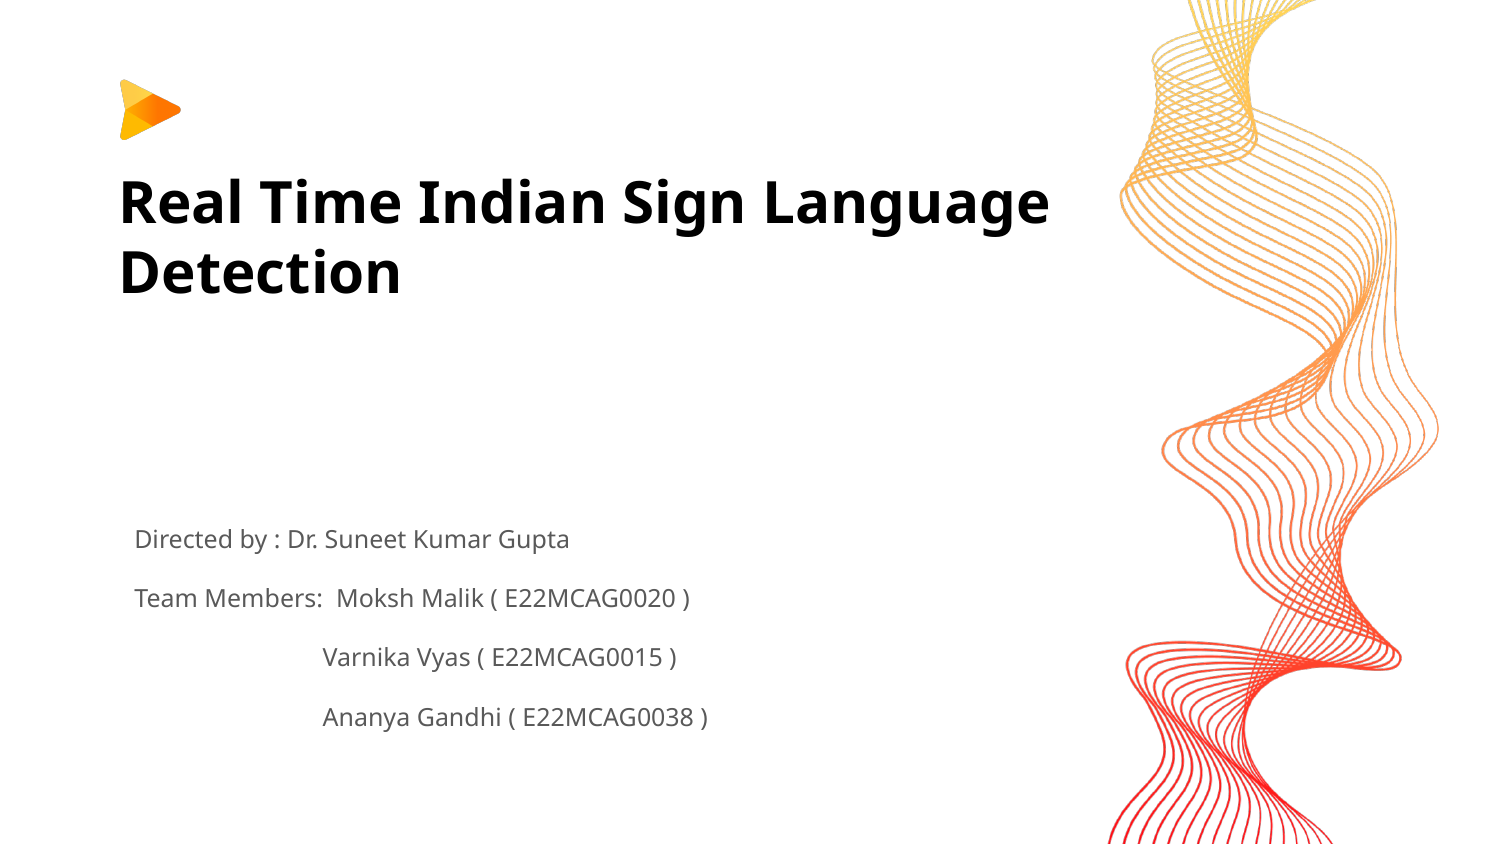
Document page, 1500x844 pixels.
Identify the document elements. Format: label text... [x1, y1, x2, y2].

picture [1056, 0, 1483, 844]
picture [119, 78, 181, 140]
list Directed by : Dr. Suneet Kumar Gupta Team Members: Moksh Malik ( E22MCAG0020 ) Varnika Vyas ( E22MCAG0015 ) Ananya Gandhi ( E22MCAG0038 ) [119, 503, 882, 844]
title Real Time Indian Sign Language Detection [103, 175, 1364, 295]
